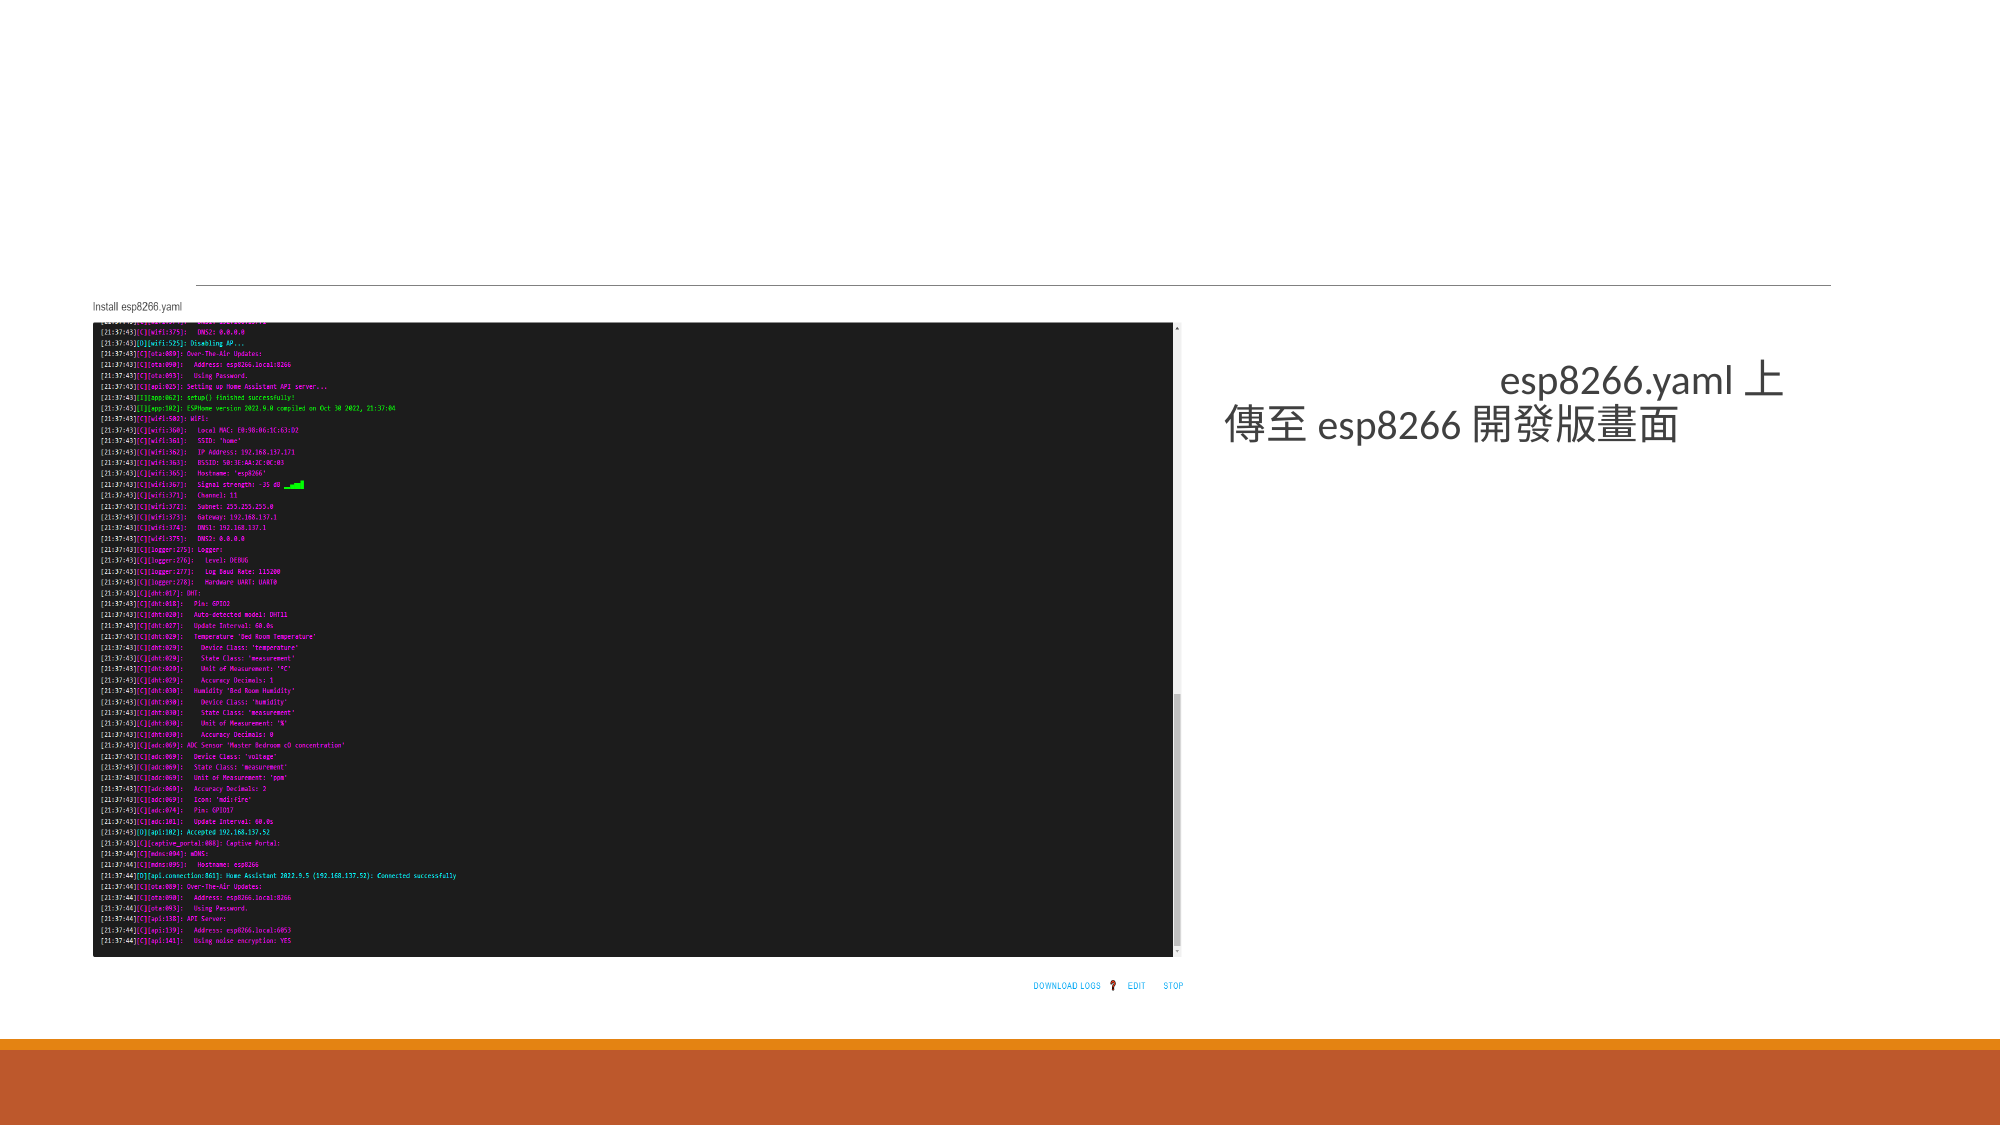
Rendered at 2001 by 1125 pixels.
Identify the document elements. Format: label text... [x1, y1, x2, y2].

list esp8266.yaml上傳至esp8266開發版畫面 [1209, 305, 1821, 966]
picture [88, 296, 1190, 997]
